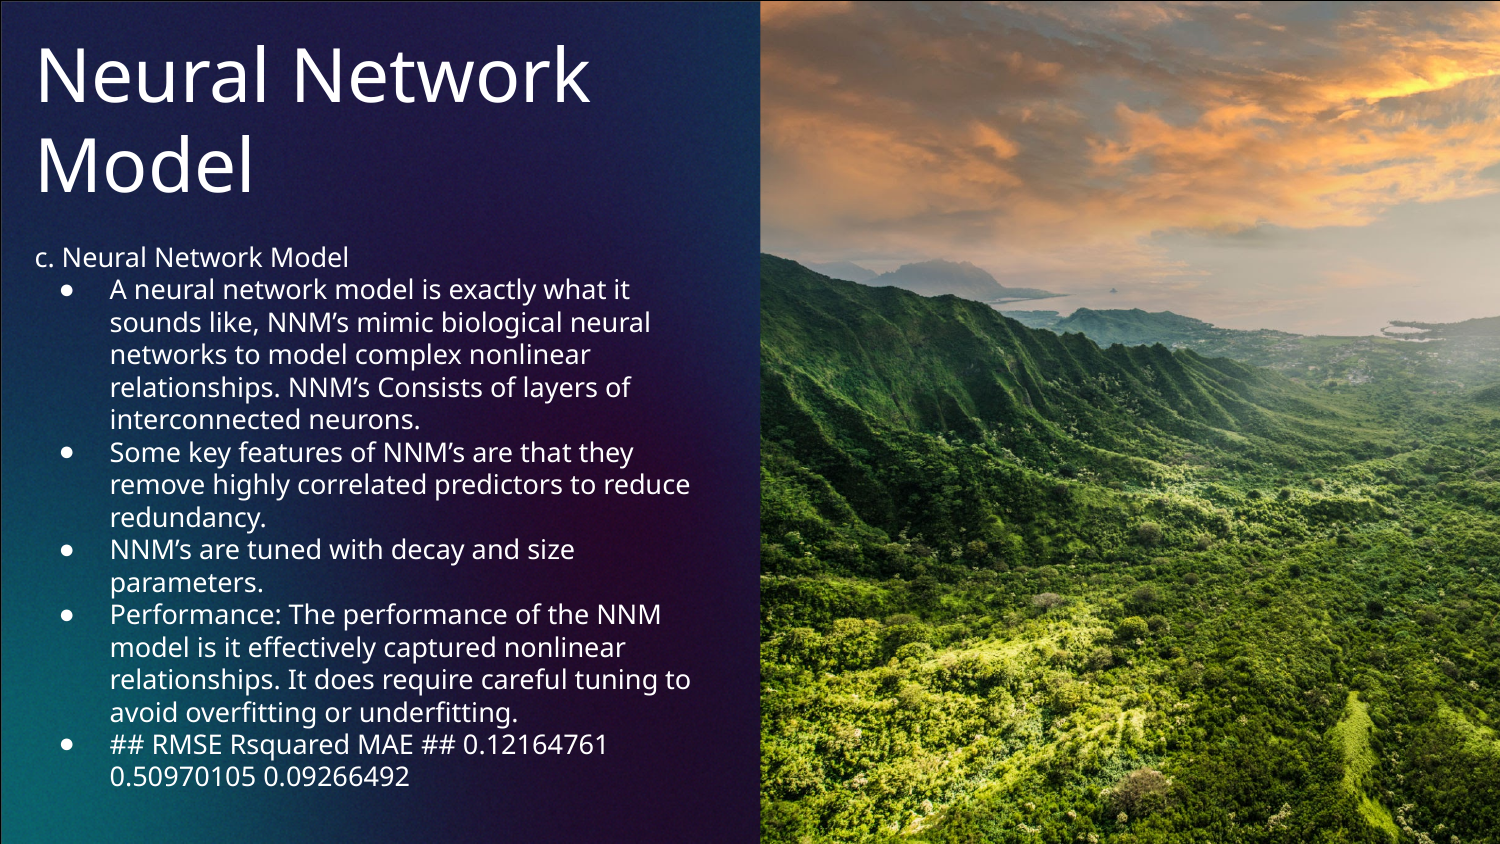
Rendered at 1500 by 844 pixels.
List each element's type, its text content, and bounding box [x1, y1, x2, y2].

text_box [561, 22, 725, 100]
list c. Neural Network Model A neural network model is exactly what it sounds like, NNM’s mimic biological neural networks to model complex nonlinear relationships. NNM’s Consists of layers of interconnected neurons. Some key features of NNM’s are that they remove highly correlated predictors to reduce redundancy. NNM’s are tuned with decay and size parameters. Performance: The performance of the NNM model is it effectively captured nonlinear relationships. It does require careful tuning to avoid overfitting or underfitting. ## RMSE Rsquared MAE ## 0.12164761 0.50970105 0.09266492 [19, 225, 741, 719]
title Neural Network Model [19, 12, 741, 225]
picture [2, 0, 1500, 844]
